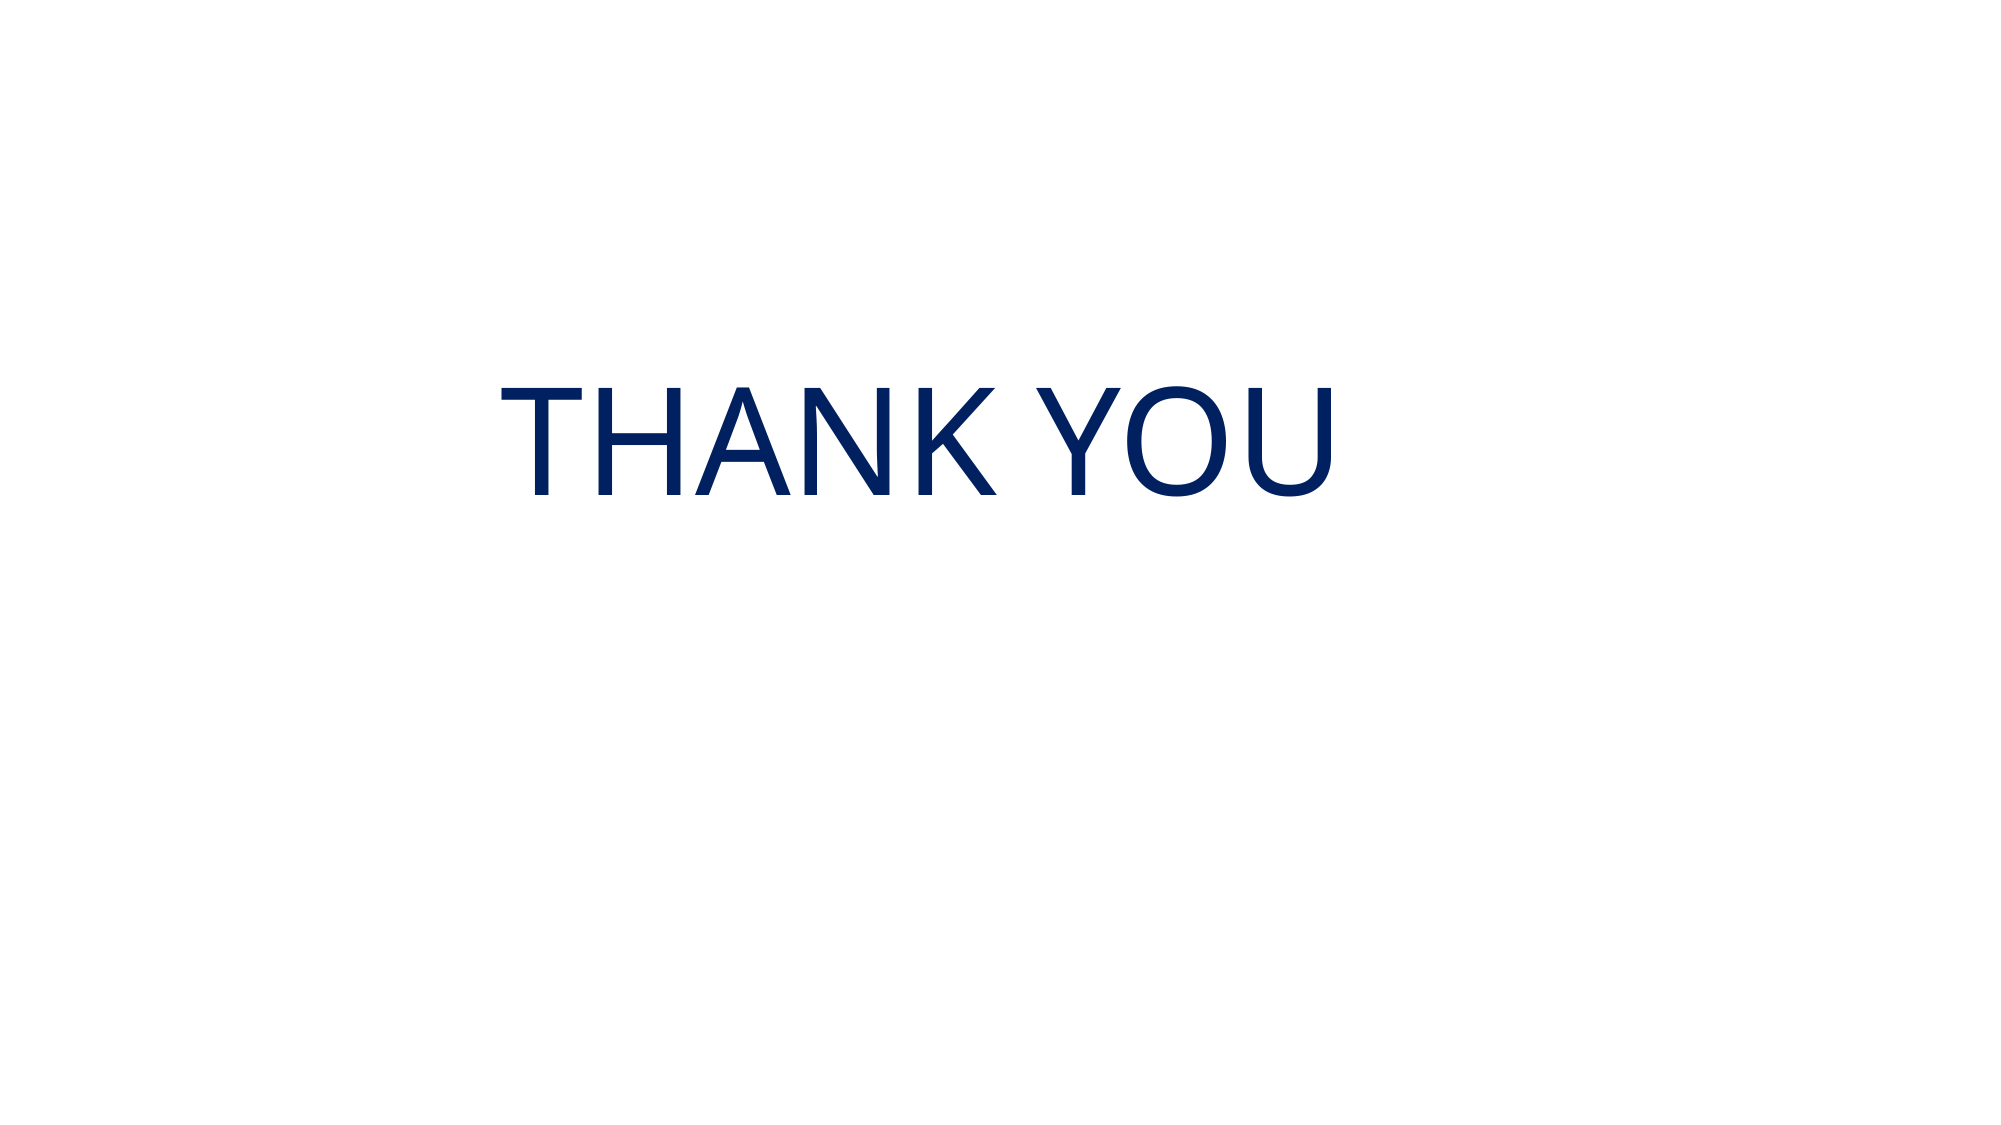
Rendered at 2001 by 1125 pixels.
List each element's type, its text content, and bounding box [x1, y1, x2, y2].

list THANK YOU [146, 157, 1850, 950]
